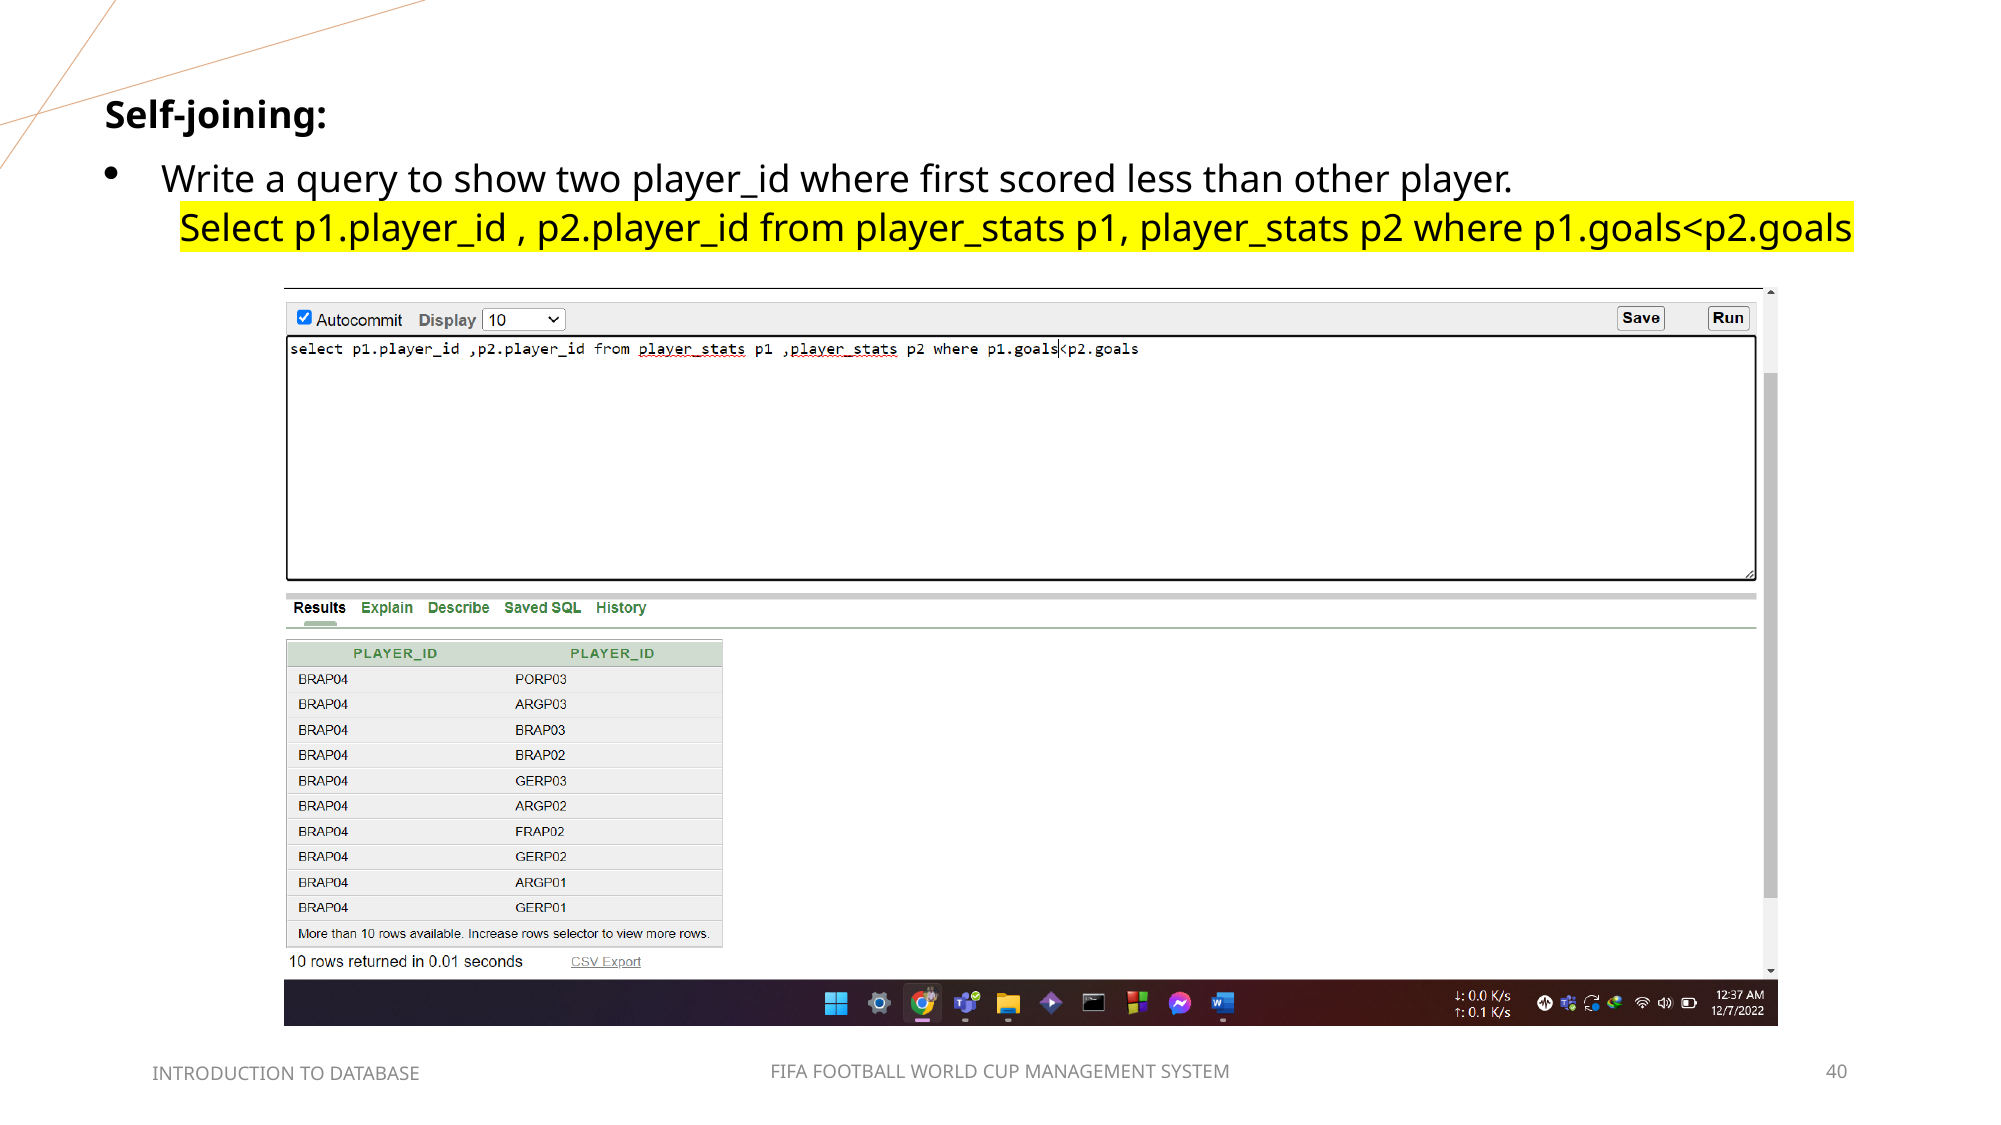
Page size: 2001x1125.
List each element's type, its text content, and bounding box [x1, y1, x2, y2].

slide_number 40 [1412, 1042, 1863, 1103]
footer FIFA FOOTBALL WORLD CUP MANAGEMENT SYSTEM [662, 1042, 1338, 1103]
picture [284, 287, 1778, 1026]
text_box Self-joining: Write a query to show two player_id where first scored less than other player. Select p1.player_id , p2.player_id from player_stats p1, player_stats p2 where p1.goals<p2.goals [90, 80, 1910, 318]
slide_number INTRODUCTION TO DATABASE [137, 1042, 588, 1103]
